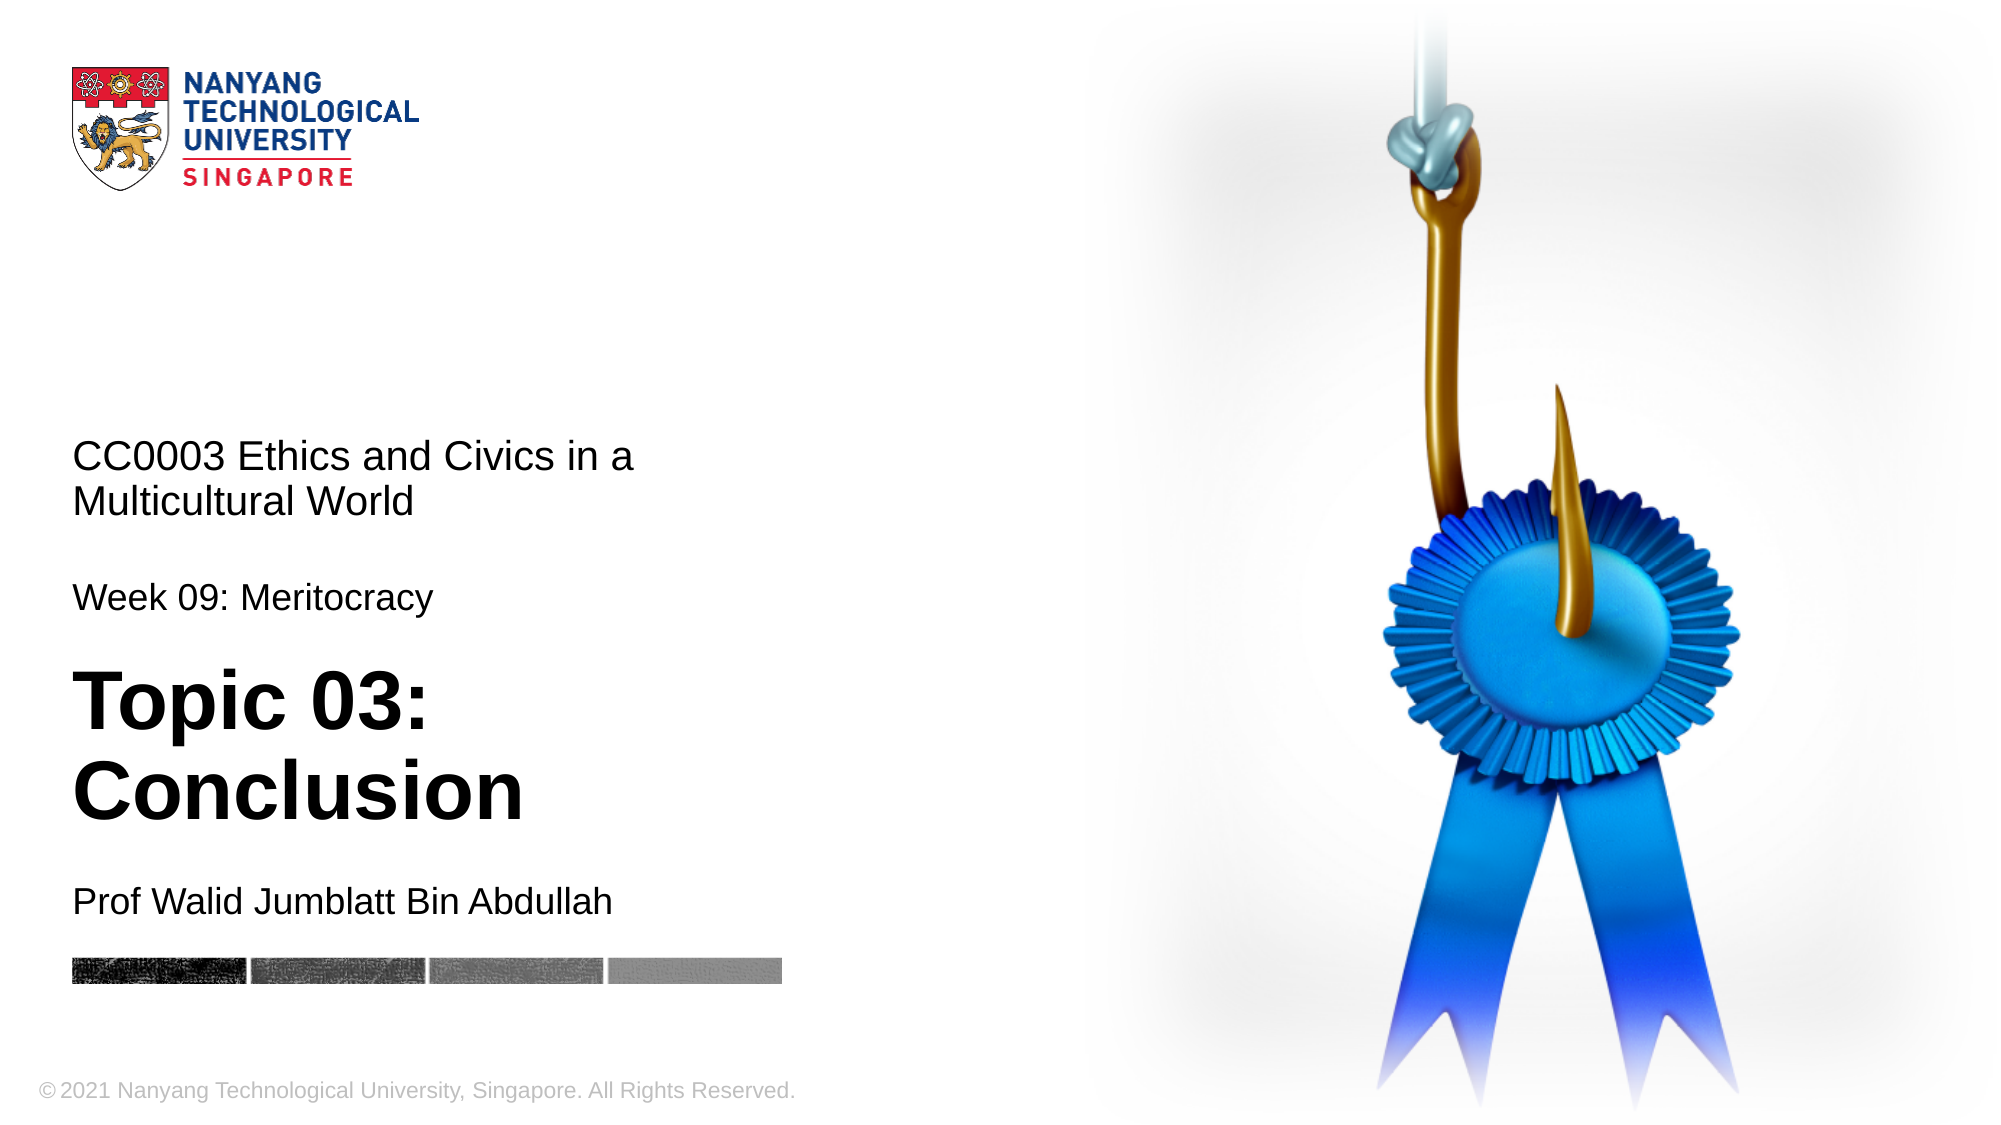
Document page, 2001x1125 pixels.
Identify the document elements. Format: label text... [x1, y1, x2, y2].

picture [1247, 166, 1835, 968]
picture [72, 66, 419, 191]
text_box Week 09: Meritocracy [57, 561, 869, 636]
text_box Jurong GRC Members: Tharman Shanmugaratnam Tan Wu Meng Rahayu Mahzam Shawn Huang Xie Yao Quan [1214, 133, 1868, 1001]
text_box CC0003 Ethics and Civics in a Multicultural World [57, 437, 869, 521]
text_box Prof Walid Jumblatt Bin Abdullah [57, 865, 869, 940]
picture [72, 957, 782, 984]
text_box Topic 03: Conclusion [57, 636, 869, 845]
text_box “Practice of meritocracy in the civil service, in politics, in business and in schools enabled Singaporeans to achieve excellence and to compete against others.” ~ (Goh, 1992) [1224, 143, 1858, 991]
